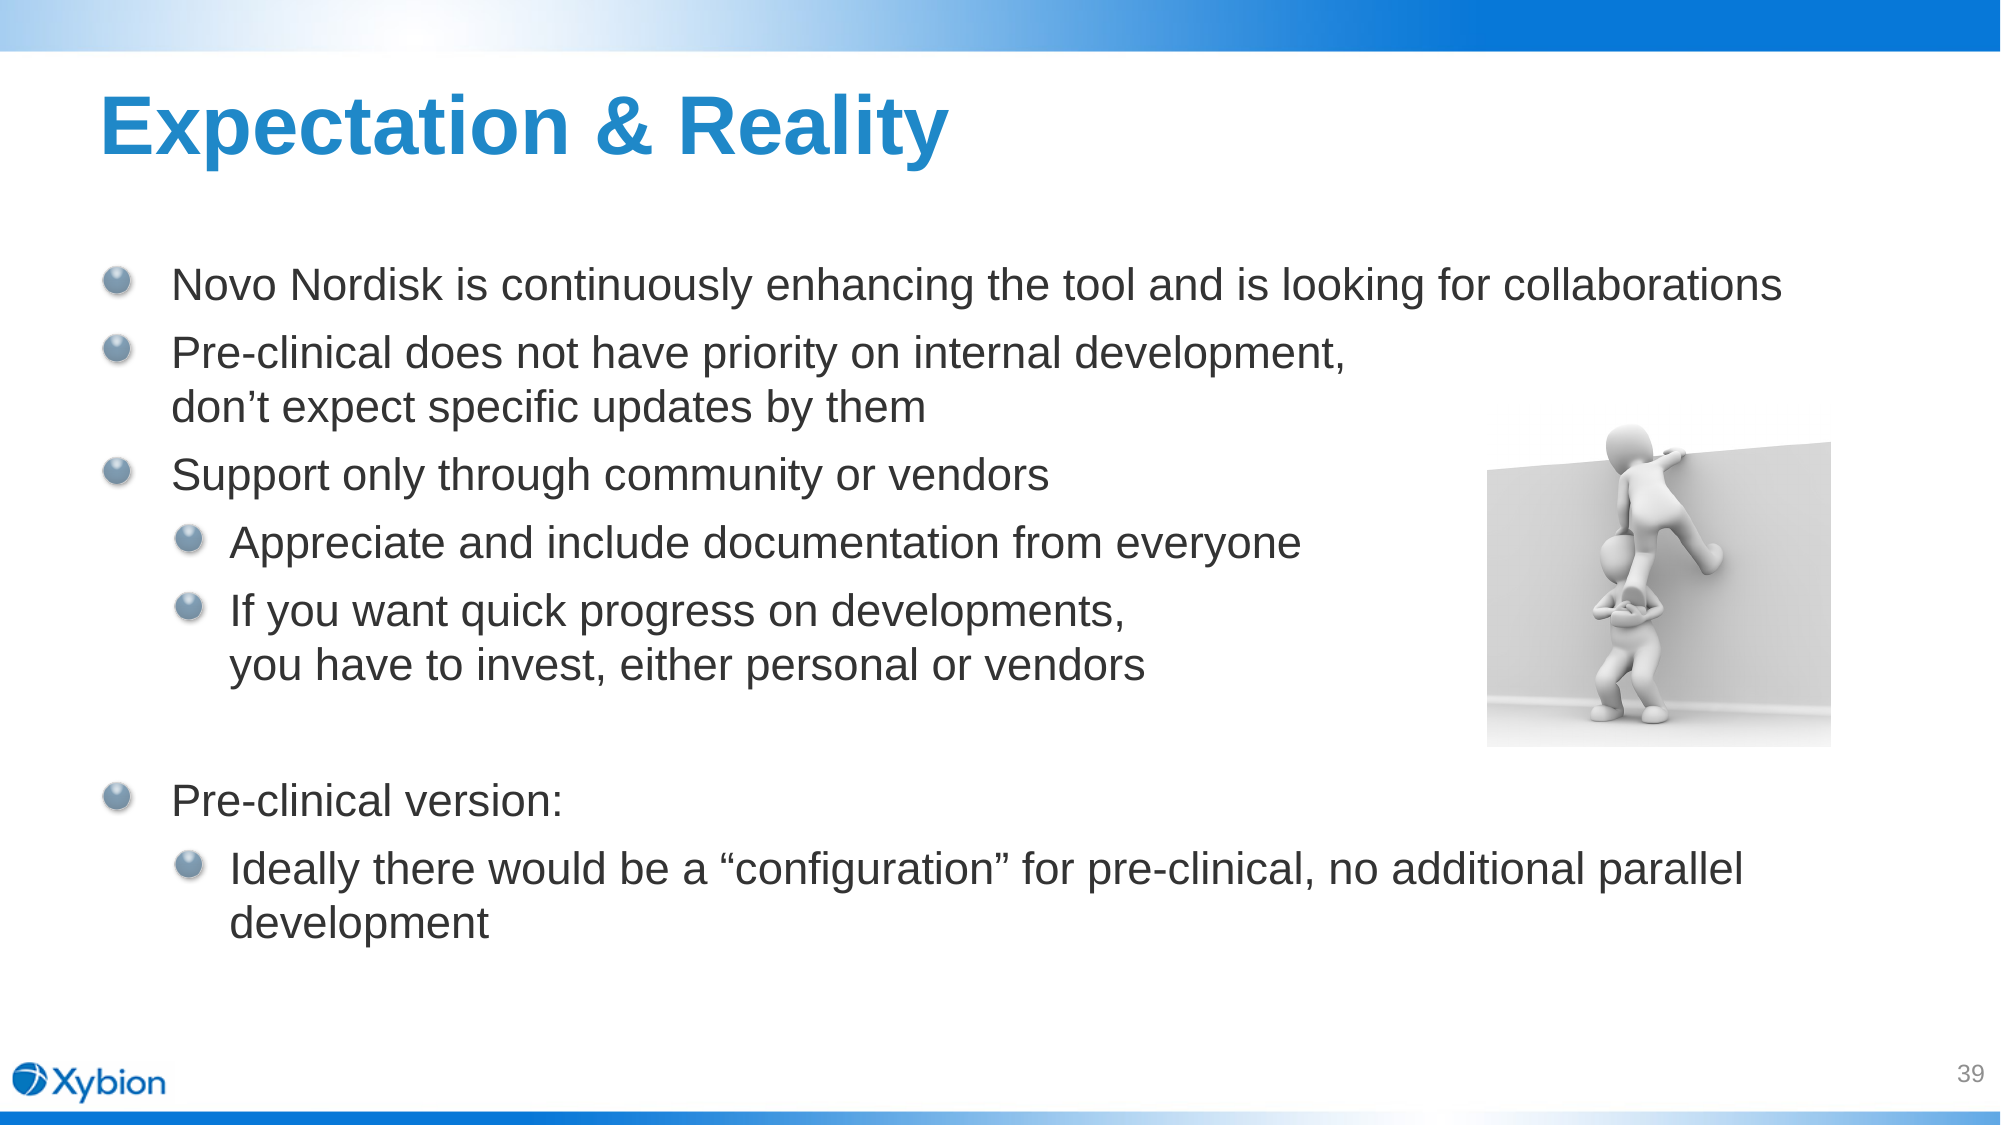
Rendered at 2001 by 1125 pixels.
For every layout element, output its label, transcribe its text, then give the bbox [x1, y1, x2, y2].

list Novo Nordisk is continuously enhancing the tool and is looking for collaborations Pre-clinical does not have priority on internal development, don’t expect specific updates by them Support only through community or vendors Appreciate and include documentation from everyone If you want quick progress on developments, you have to invest, either personal or vendors Pre-clinical version: Ideally there would be a “configuration” for pre-clinical, no additional parallel development [84, 247, 1920, 963]
title Expectation & Reality [84, 74, 1921, 182]
slide_number 39 [1550, 1042, 2000, 1103]
picture [0, 0, 2001, 1125]
